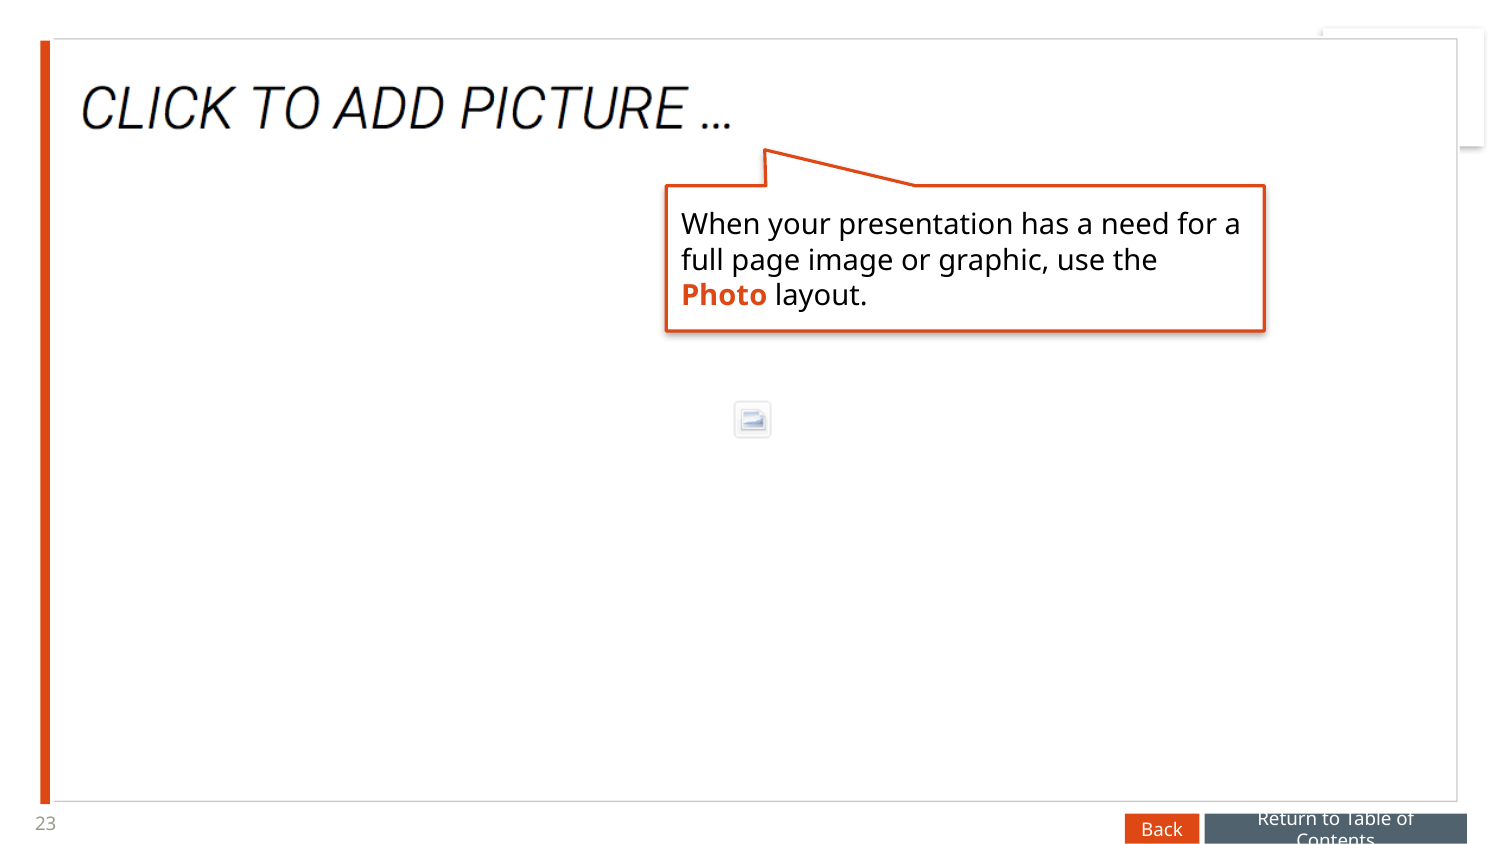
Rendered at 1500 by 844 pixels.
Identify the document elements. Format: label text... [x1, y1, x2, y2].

text_box Back [1123, 812, 1201, 844]
picture [53, 36, 1460, 805]
text_box Return to Table of Contents [1202, 812, 1469, 844]
